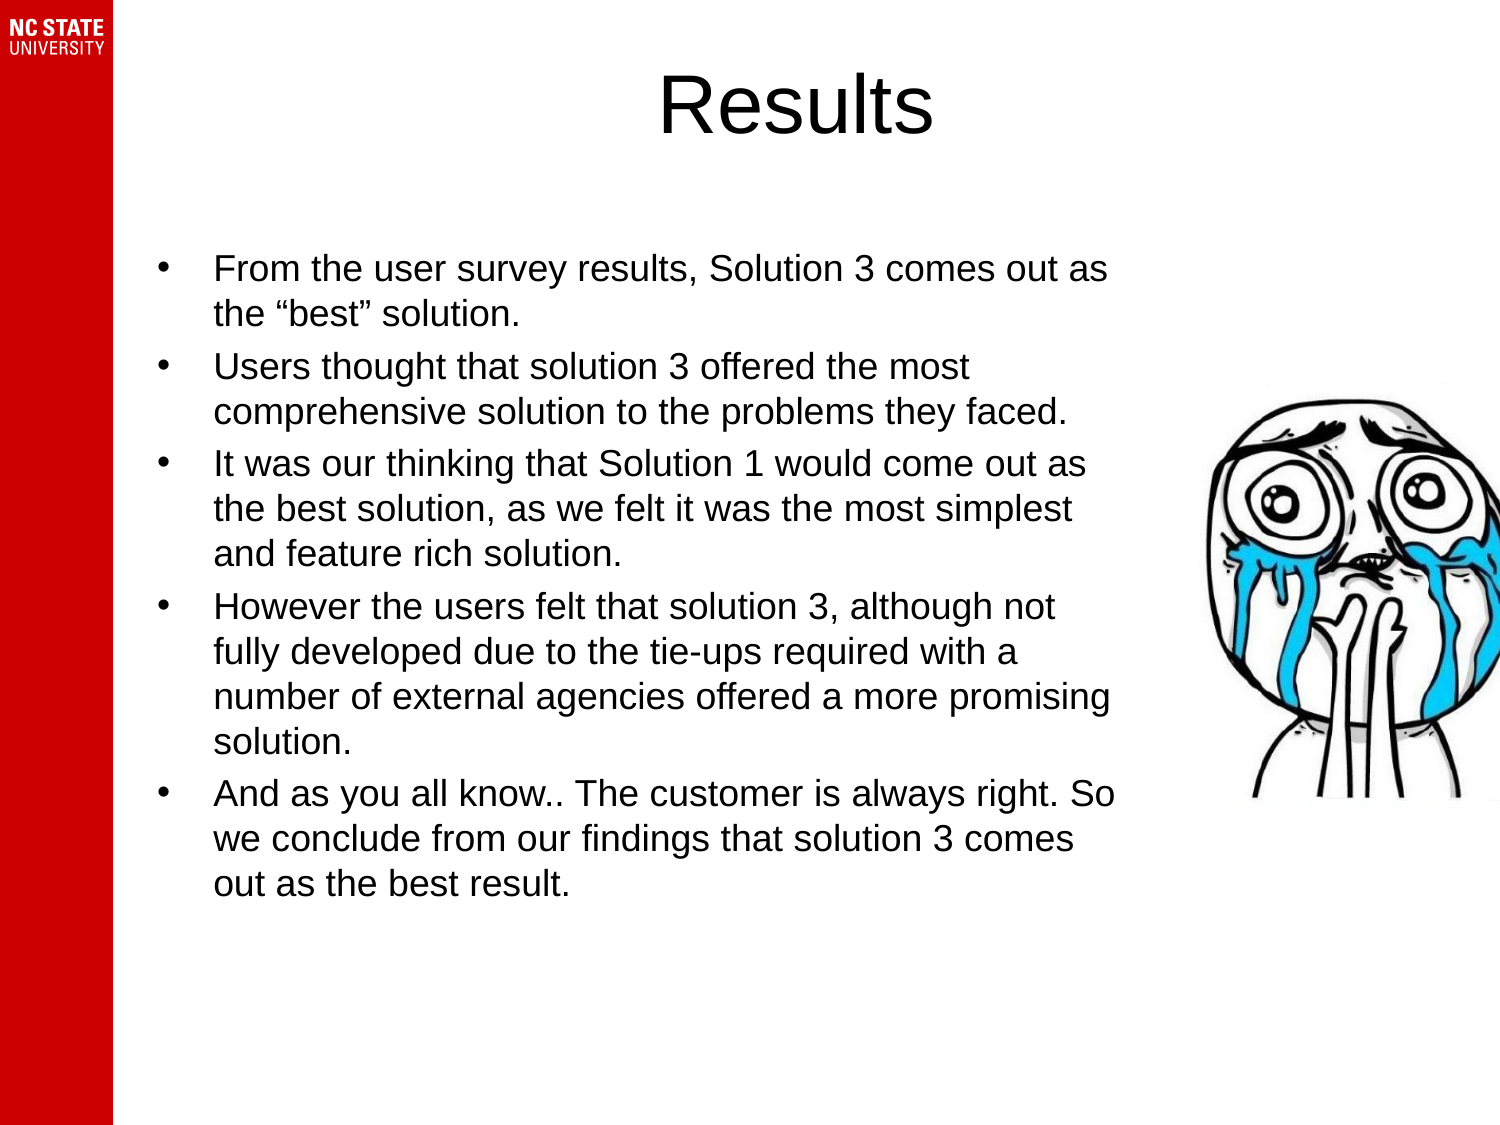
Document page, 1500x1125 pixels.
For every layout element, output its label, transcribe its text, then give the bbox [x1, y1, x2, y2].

picture [1120, 382, 1500, 808]
list From the user survey results, Solution 3 comes out as the “best” solution. Users thought that solution 3 offered the most comprehensive solution to the problems they faced. It was our thinking that Solution 1 would come out as the best solution, as we felt it was the most simplest and feature rich solution. However the users felt that solution 3, although not fully developed due to the tie-ups required with a number of external agencies offered a more promising solution. And as you all know.. The customer is always right. So we conclude from our findings that solution 3 comes out as the best result. [142, 236, 1145, 1053]
picture [0, 0, 113, 1125]
title Results [176, 0, 1416, 200]
